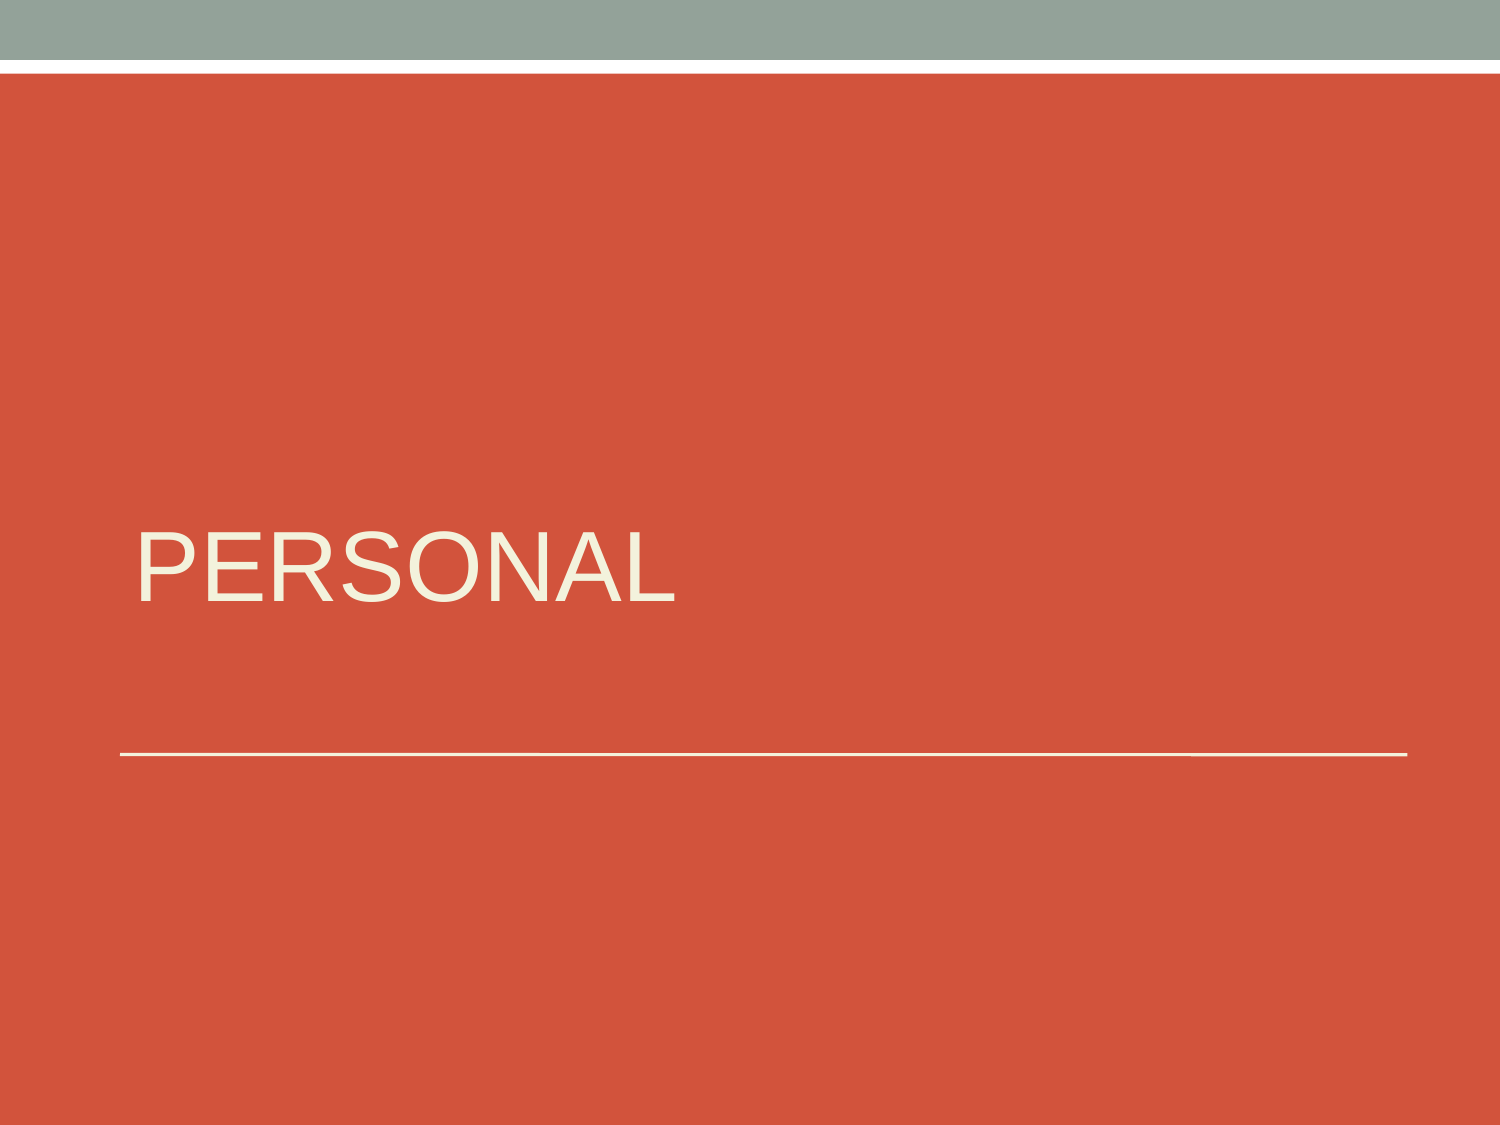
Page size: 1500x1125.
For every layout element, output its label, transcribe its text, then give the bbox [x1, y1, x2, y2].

title Personal de vigilancia [118, 387, 1394, 749]
